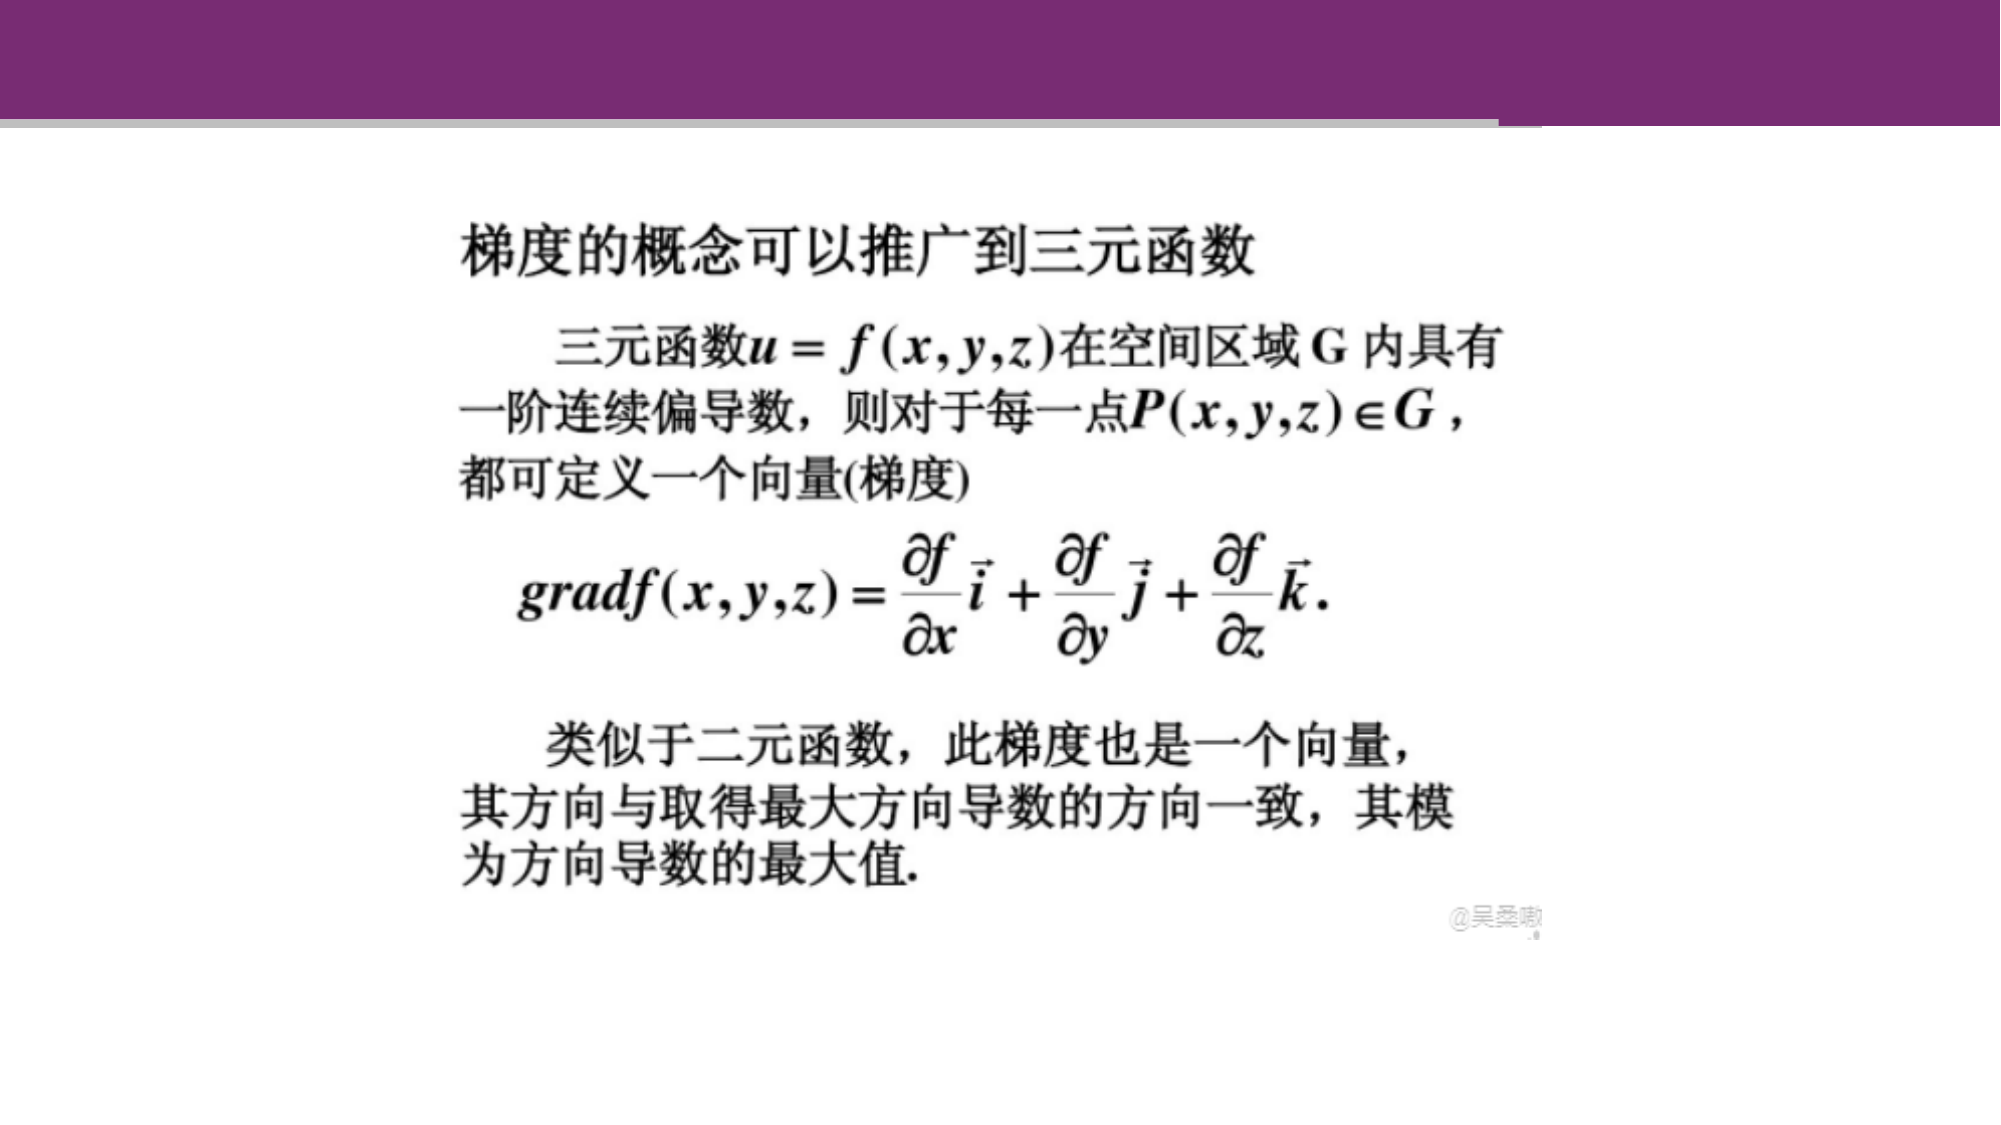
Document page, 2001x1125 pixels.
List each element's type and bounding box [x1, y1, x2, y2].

text_box [0, 0, 2000, 118]
picture [443, 206, 1543, 940]
text_box [1498, 117, 2000, 127]
text_box [0, 118, 1543, 129]
